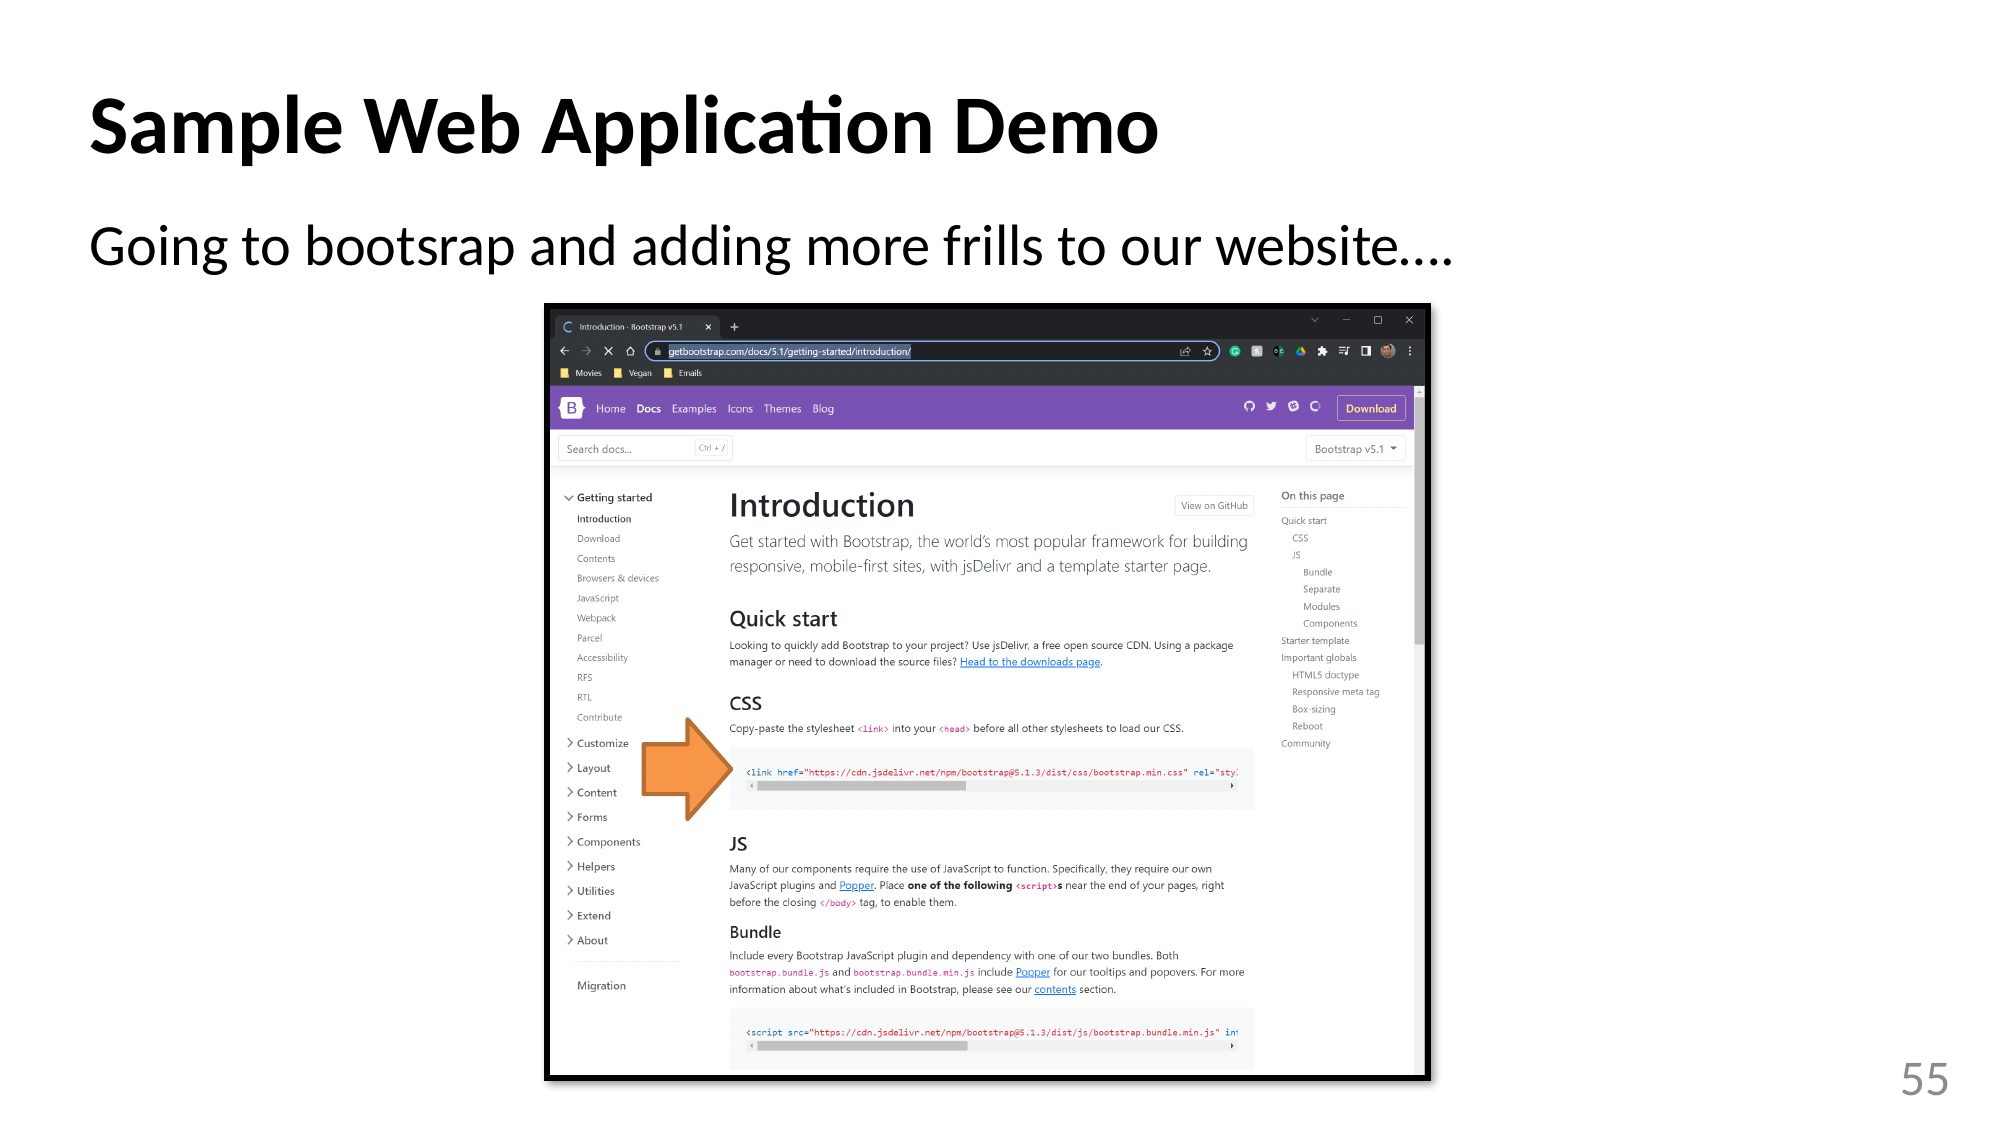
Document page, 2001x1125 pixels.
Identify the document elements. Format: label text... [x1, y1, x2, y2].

slide_number 55 [1875, 1043, 1975, 1107]
picture [549, 309, 1426, 1076]
text_box Sample Web Application Demo [74, 62, 1875, 178]
text_box Going to bootsrap and adding more frills to our website…. [75, 200, 1900, 285]
